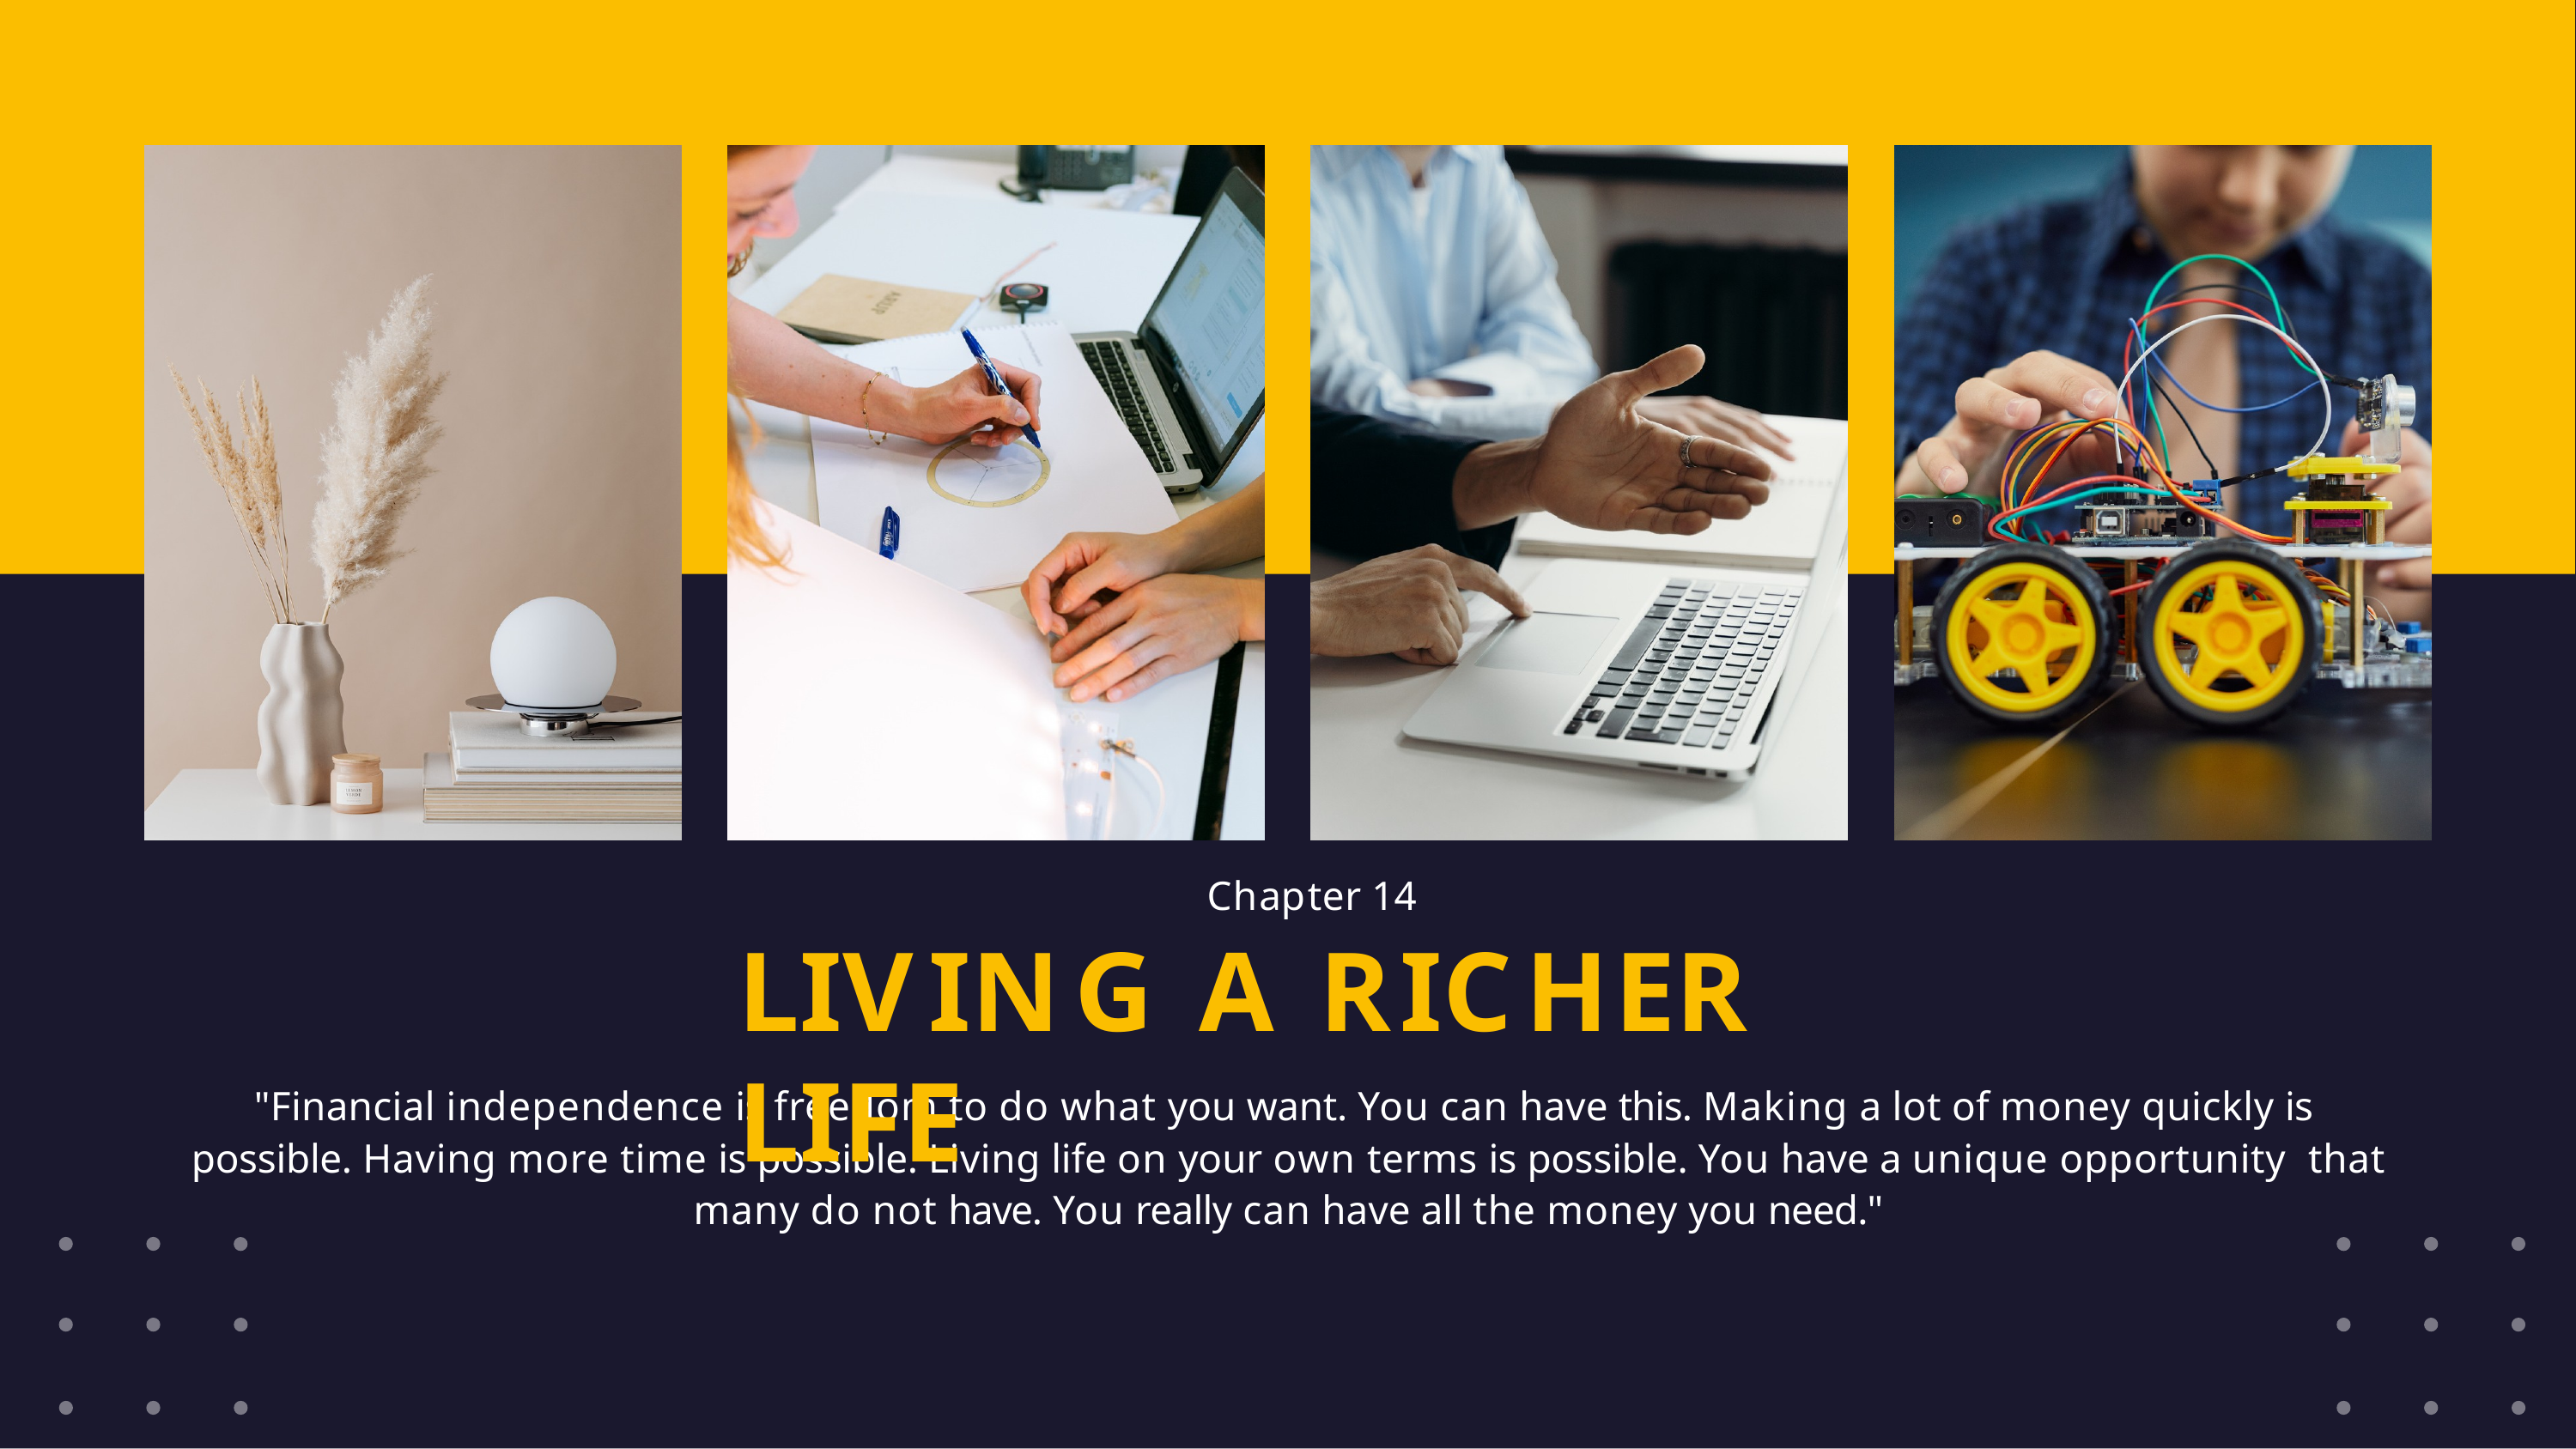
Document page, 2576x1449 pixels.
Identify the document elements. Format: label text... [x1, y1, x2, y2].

text_box [2424, 1236, 2439, 1252]
text_box [234, 1237, 248, 1252]
text_box [58, 1236, 73, 1252]
text_box [146, 1318, 161, 1332]
text_box [58, 1400, 73, 1416]
text_box "Financial independence is freedom to do what you want. You can have this. Making a lot of money quickly is possible. Having more time is possible. Living life on your own terms is possible. You have a unique opportunity that many do not have. You really can have all the money you need." [182, 1075, 2394, 1233]
text_box [234, 1400, 248, 1416]
text_box [146, 1400, 161, 1416]
text_box [2336, 1237, 2351, 1252]
text_box [2336, 1400, 2351, 1416]
text_box [2336, 1318, 2351, 1332]
text_box [2511, 1318, 2526, 1332]
text_box [146, 1236, 161, 1252]
text_box [2424, 1318, 2439, 1332]
text_box [234, 1318, 248, 1332]
text_box Chapter 14 LIVING A RICHER LIFE [736, 869, 1899, 1185]
text_box [2511, 1236, 2526, 1252]
text_box [2512, 1400, 2526, 1416]
text_box [2424, 1400, 2439, 1416]
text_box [0, 0, 2576, 841]
text_box [58, 1318, 73, 1332]
